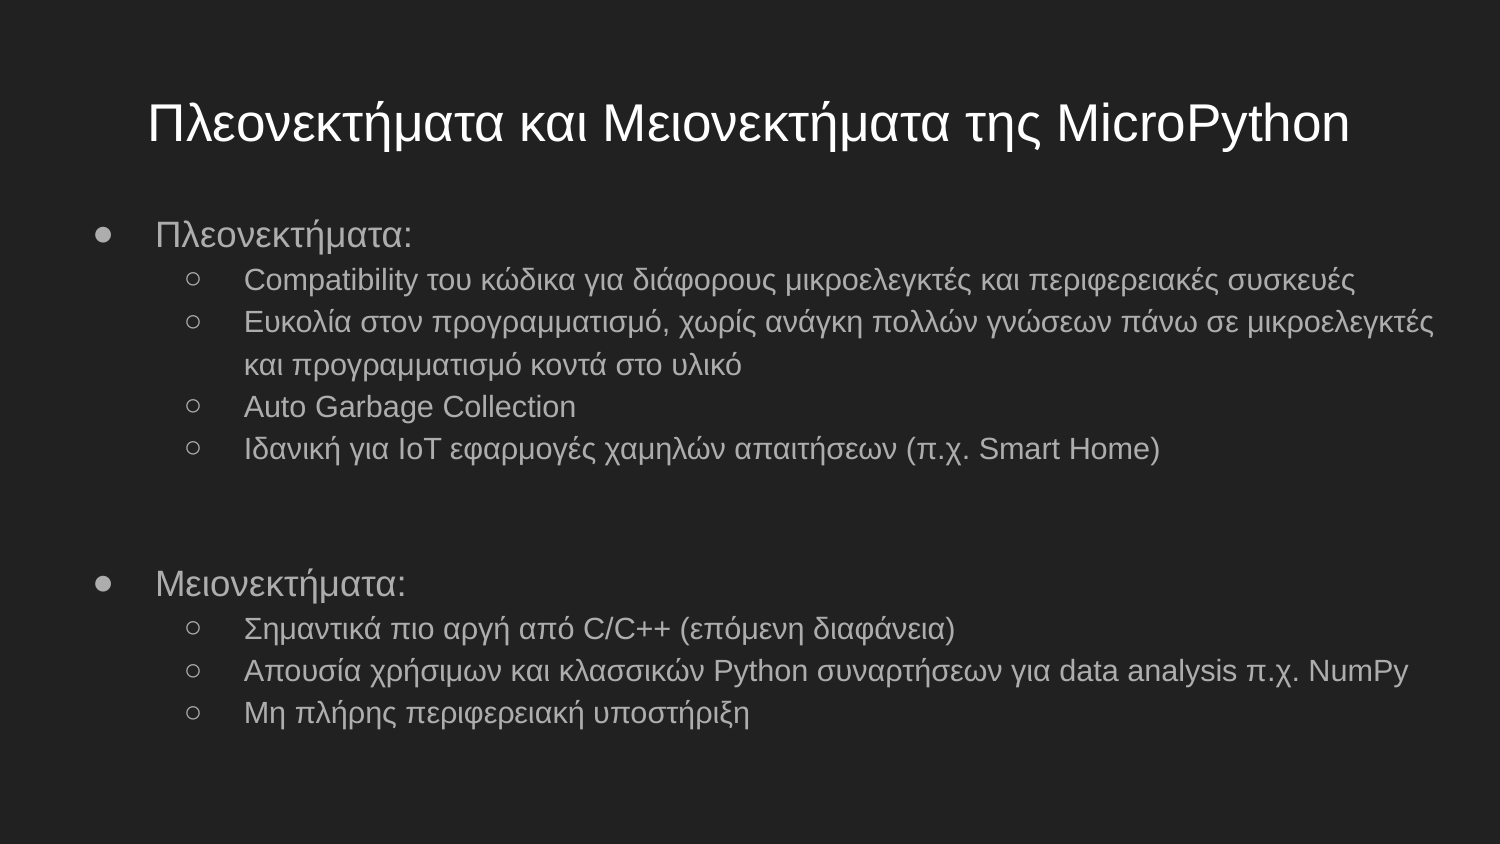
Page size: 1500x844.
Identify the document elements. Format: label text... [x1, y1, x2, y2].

list Πλεονεκτήματα: Compatibility του κώδικα για διάφορους μικροελεγκτές και περιφερειακές συσκευές Ευκολία στον προγραμματισμό, χωρίς ανάγκη πολλών γνώσεων πάνω σε μικροελεγκτές και προγραμματισμό κοντά στο υλικό Auto Garbage Collection Ιδανική για IoT εφαρμογές χαμηλών απαιτήσεων (π.χ. Smart Home) Μειονεκτήματα: Σημαντικά πιο αργή από C/C++ (επόμενη διαφάνεια) Απουσία χρήσιμων και κλασσικών Python συναρτήσεων για data analysis π.χ. NumPy Μη πλήρης περιφερειακή υποστήριξη [51, 189, 1449, 750]
title Πλεονεκτήματα και Μειονεκτήματα της MicroPython [51, 72, 1449, 167]
